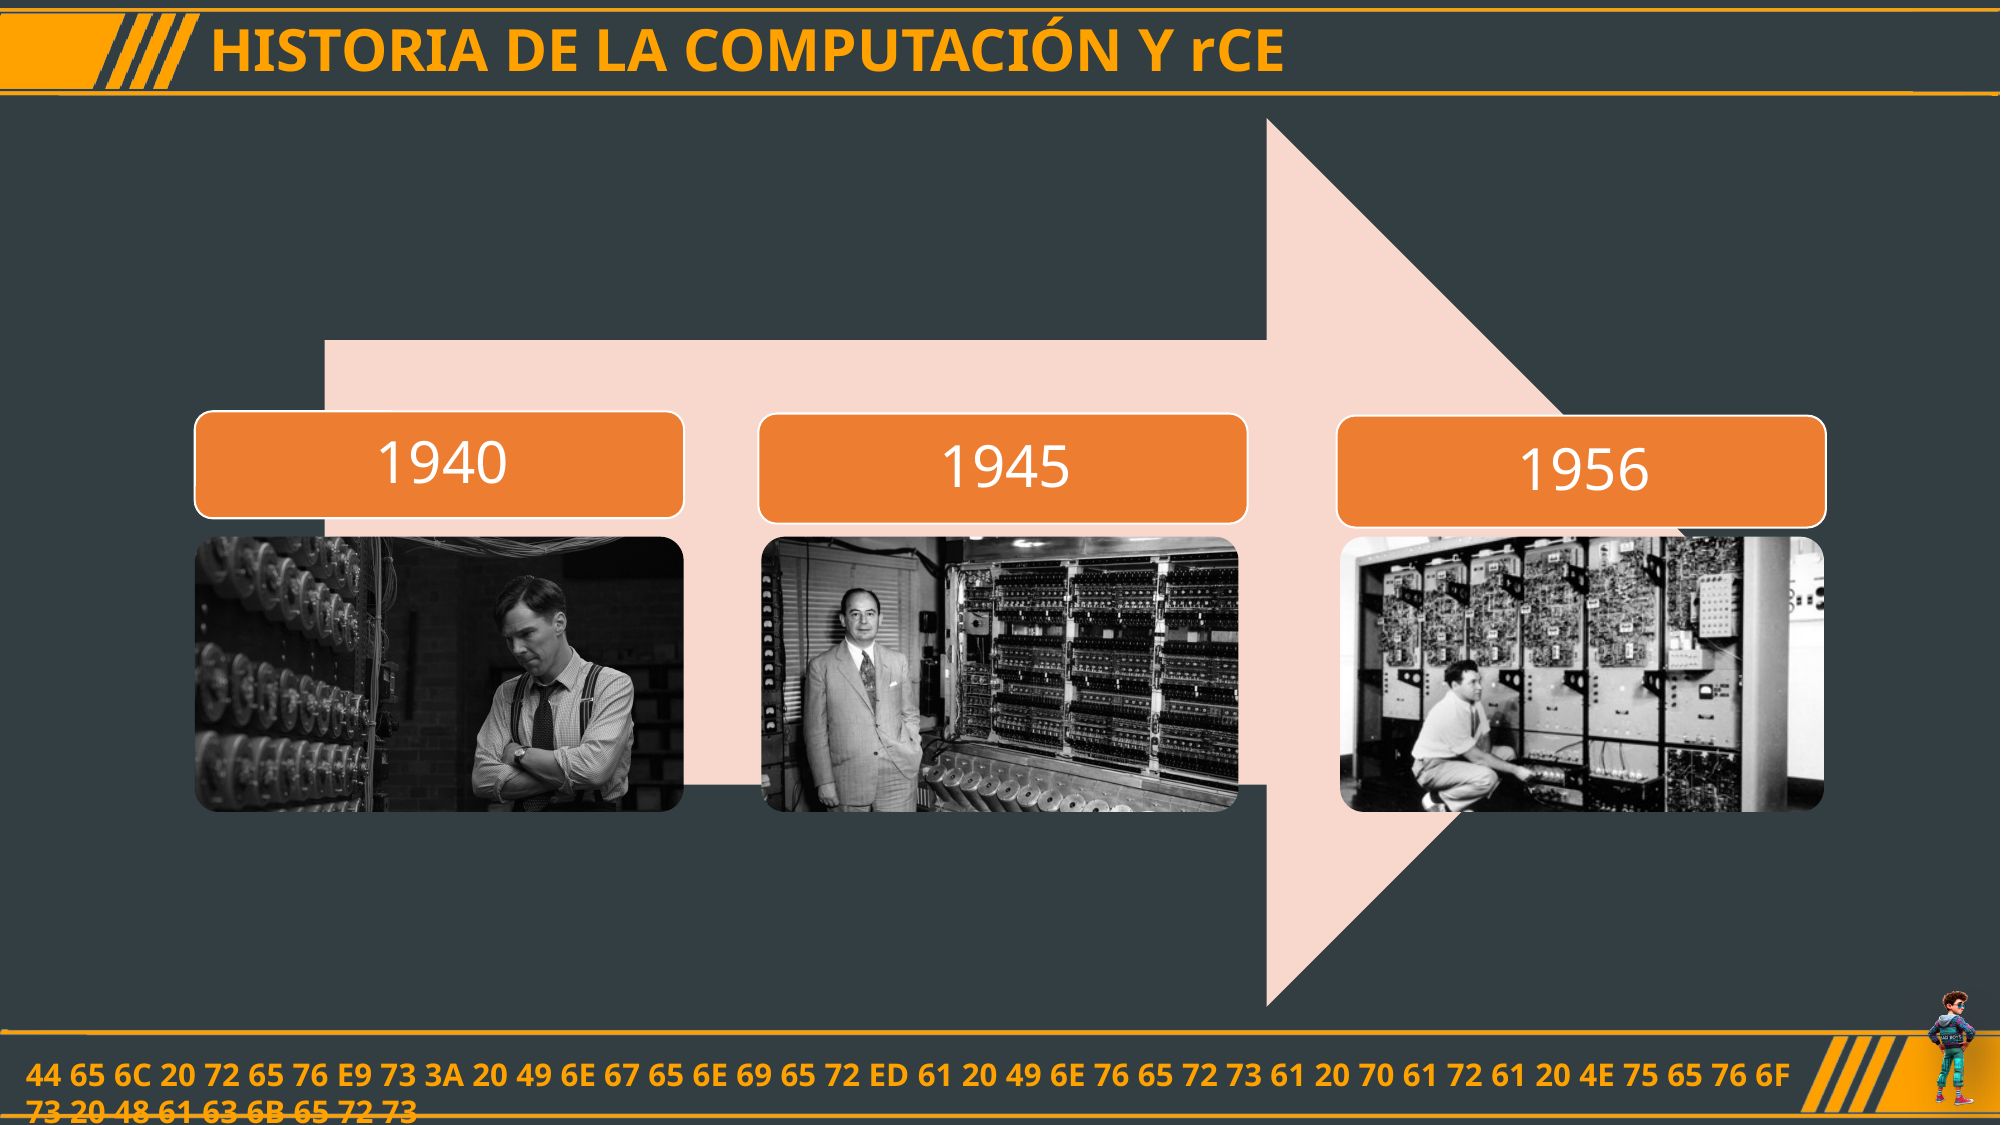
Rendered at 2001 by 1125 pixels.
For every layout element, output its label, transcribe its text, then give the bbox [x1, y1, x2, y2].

picture [0, 5, 2000, 96]
picture [194, 536, 684, 812]
picture [0, 990, 2000, 1120]
text_box 44 65 6C 20 72 65 76 E9 73 3A 20 49 6E 67 65 6E 69 65 72 ED 61 20 49 6E 76 65 72 73 61 20 70 61 72 61 20 4E 75 65 76 6F 73 20 48 61 63 6B 65 72 73 [11, 1120, 1826, 1125]
picture [1340, 536, 1824, 812]
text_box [194, 117, 1826, 1007]
picture [761, 536, 1239, 812]
